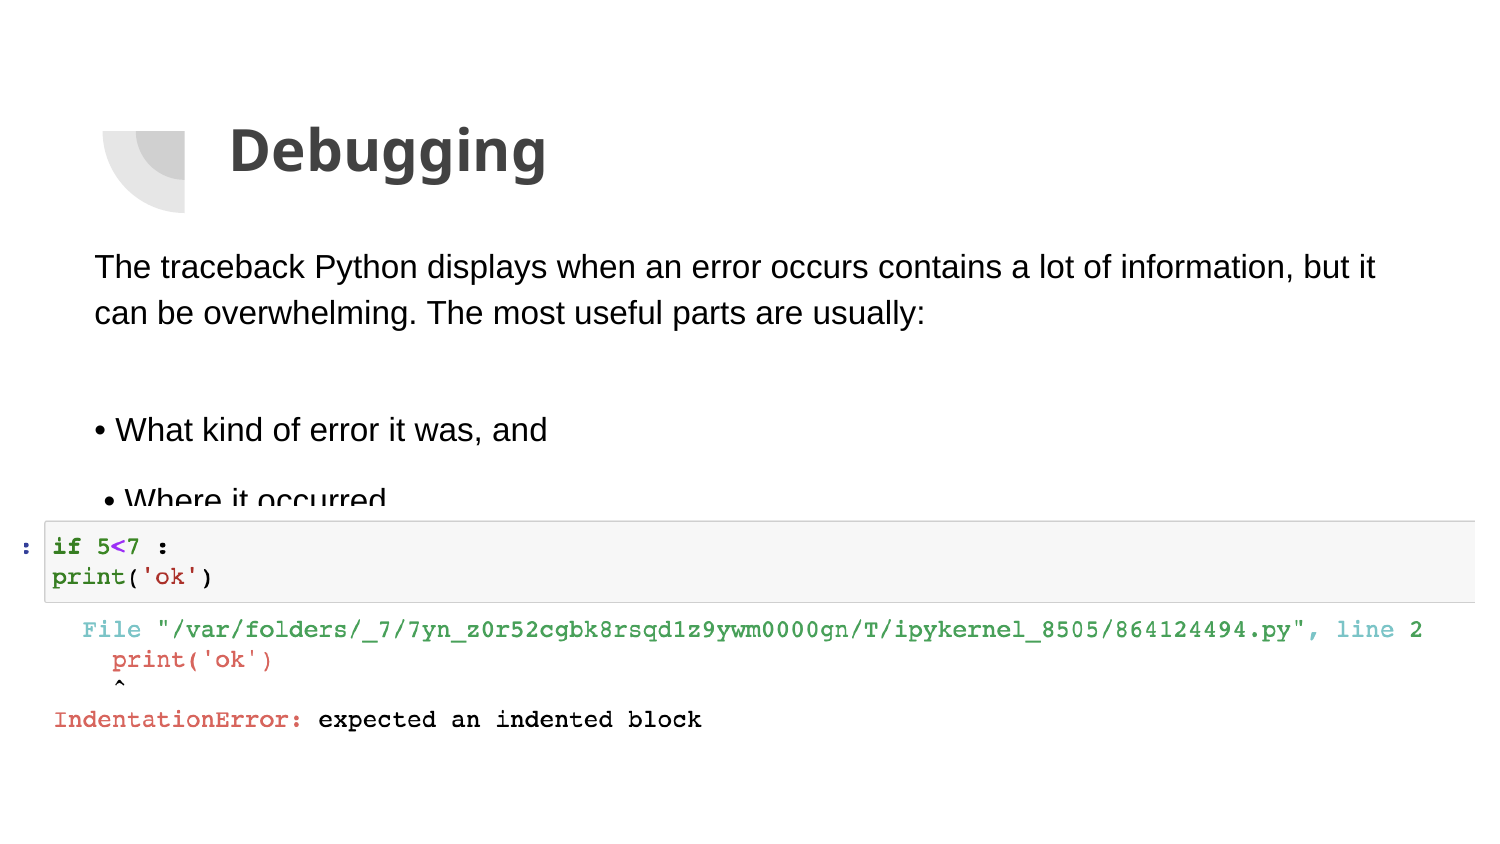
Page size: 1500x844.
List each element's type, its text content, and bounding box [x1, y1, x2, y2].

picture [24, 506, 1476, 765]
list The traceback Python displays when an error occurs contains a lot of information, but it can be overwhelming. The most useful parts are usually: • What kind of error it was, and • Where it occurred. [79, 224, 1421, 482]
title Debugging [213, 98, 1368, 224]
